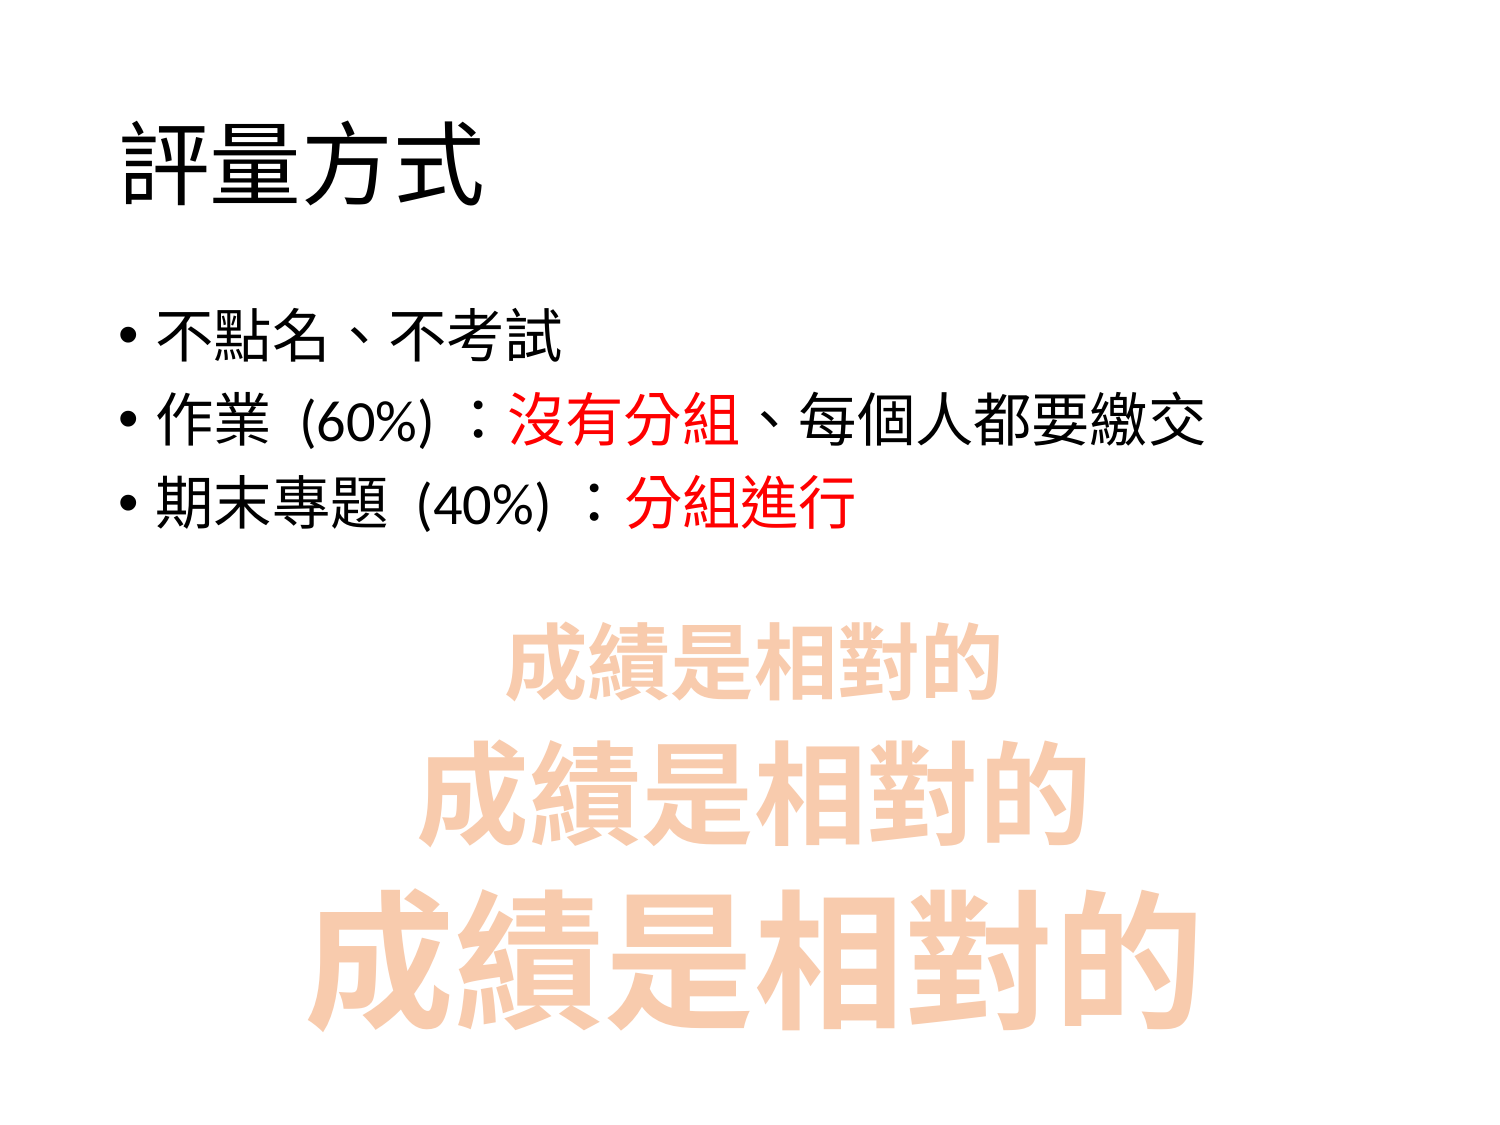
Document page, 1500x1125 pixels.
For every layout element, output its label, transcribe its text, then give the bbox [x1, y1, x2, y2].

list 不點名、不考試 作業 (60%)：沒有分組、每個人都要繳交 期末專題 (40%)：分組進行 [103, 299, 1397, 1100]
text_box 成績是相對的 [263, 860, 1246, 1056]
text_box 成績是相對的 [398, 602, 1111, 716]
title 評量方式 [103, 59, 1397, 278]
text_box 成績是相對的 [398, 716, 1111, 860]
